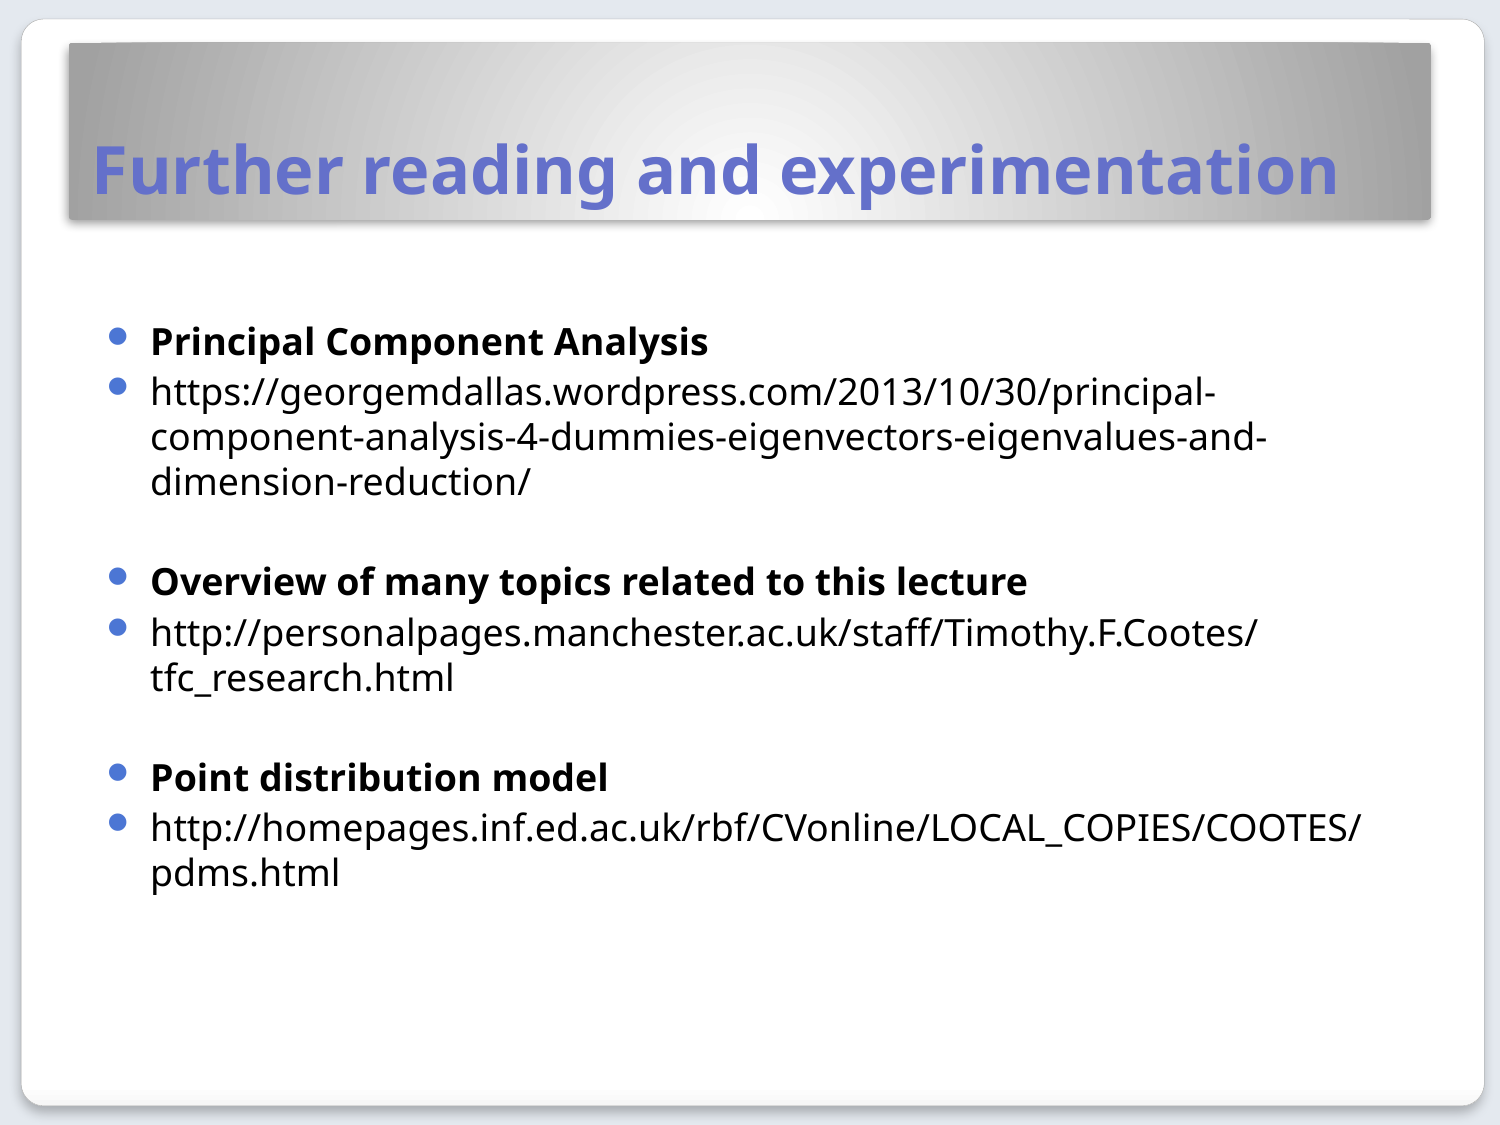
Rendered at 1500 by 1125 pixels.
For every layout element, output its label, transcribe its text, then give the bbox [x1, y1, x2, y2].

list Principal Component Analysis https://georgemdallas.wordpress.com/2013/10/30/principal-component-analysis-4-dummies-eigenvectors-eigenvalues-and-dimension-reduction/ Overview of many topics related to this lecture http://personalpages.manchester.ac.uk/staff/Timothy.F.Cootes/tfc_research.html Point distribution model http://homepages.inf.ed.ac.uk/rbf/CVonline/LOCAL_COPIES/COOTES/pdms.html [76, 302, 1420, 1071]
title Further reading and experimentation [76, 42, 1420, 216]
